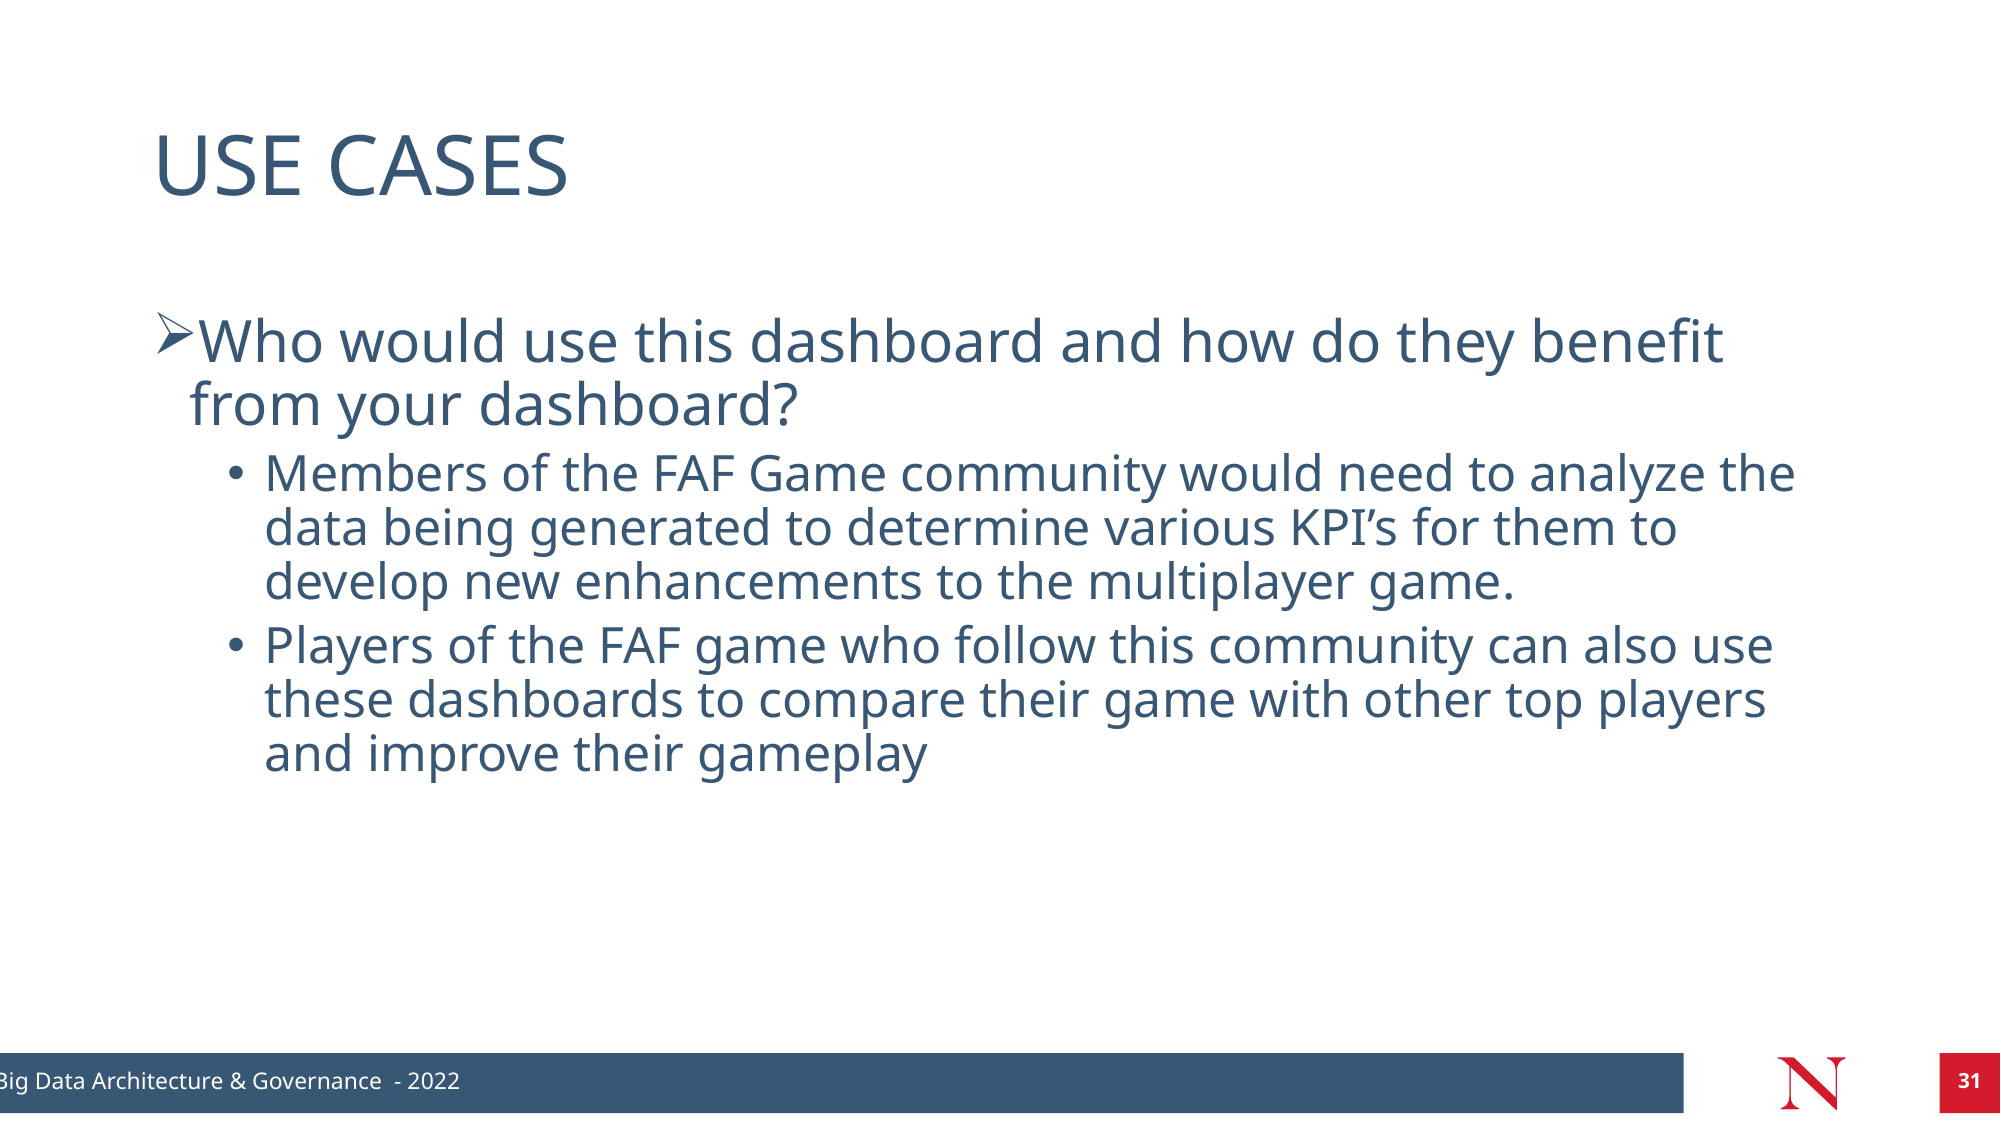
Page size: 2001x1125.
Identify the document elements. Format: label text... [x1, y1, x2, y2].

list Who would use this dashboard and how do they benefit from your dashboard? Members of the FAF Game community would need to analyze the data being generated to determine various KPI’s for them to develop new enhancements to the multiplayer game. Players of the FAF game who follow this community can also use these dashboards to compare their game with other top players and improve their gameplay [137, 304, 1863, 1038]
title USE CASES [137, 59, 1863, 278]
picture [1766, 1038, 1857, 1125]
